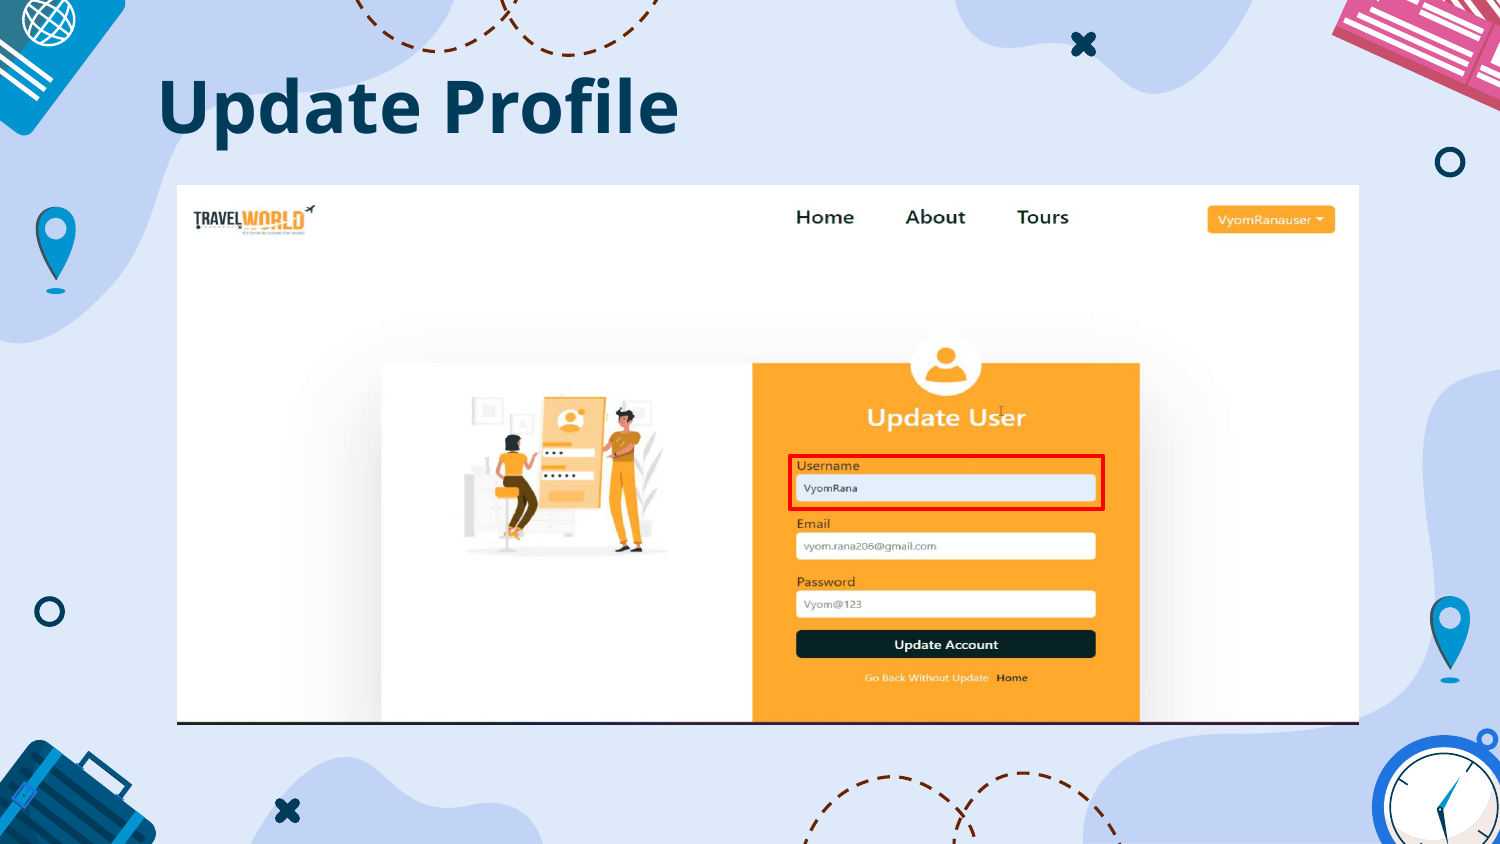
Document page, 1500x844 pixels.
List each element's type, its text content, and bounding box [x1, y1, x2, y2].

picture [176, 184, 1359, 725]
title Update Profile [65, 46, 1330, 140]
